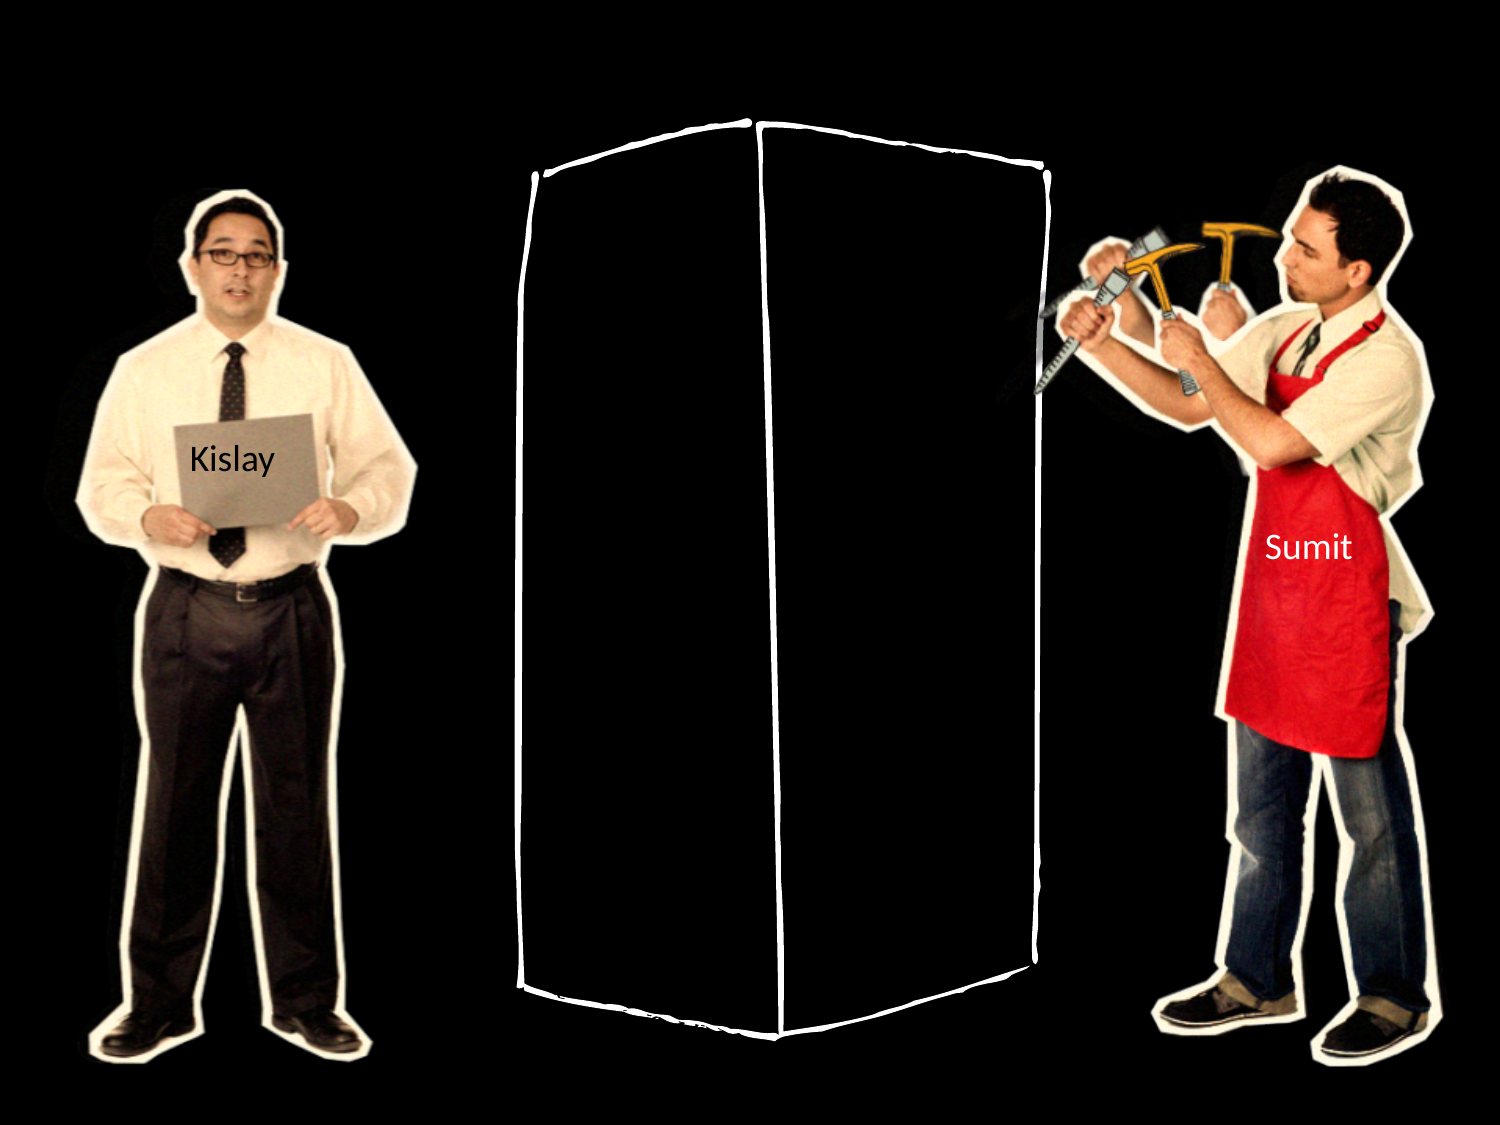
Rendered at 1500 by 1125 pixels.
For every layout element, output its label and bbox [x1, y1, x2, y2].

picture [24, 99, 432, 1116]
text_box [513, 116, 1057, 1042]
picture [951, 137, 1488, 1079]
